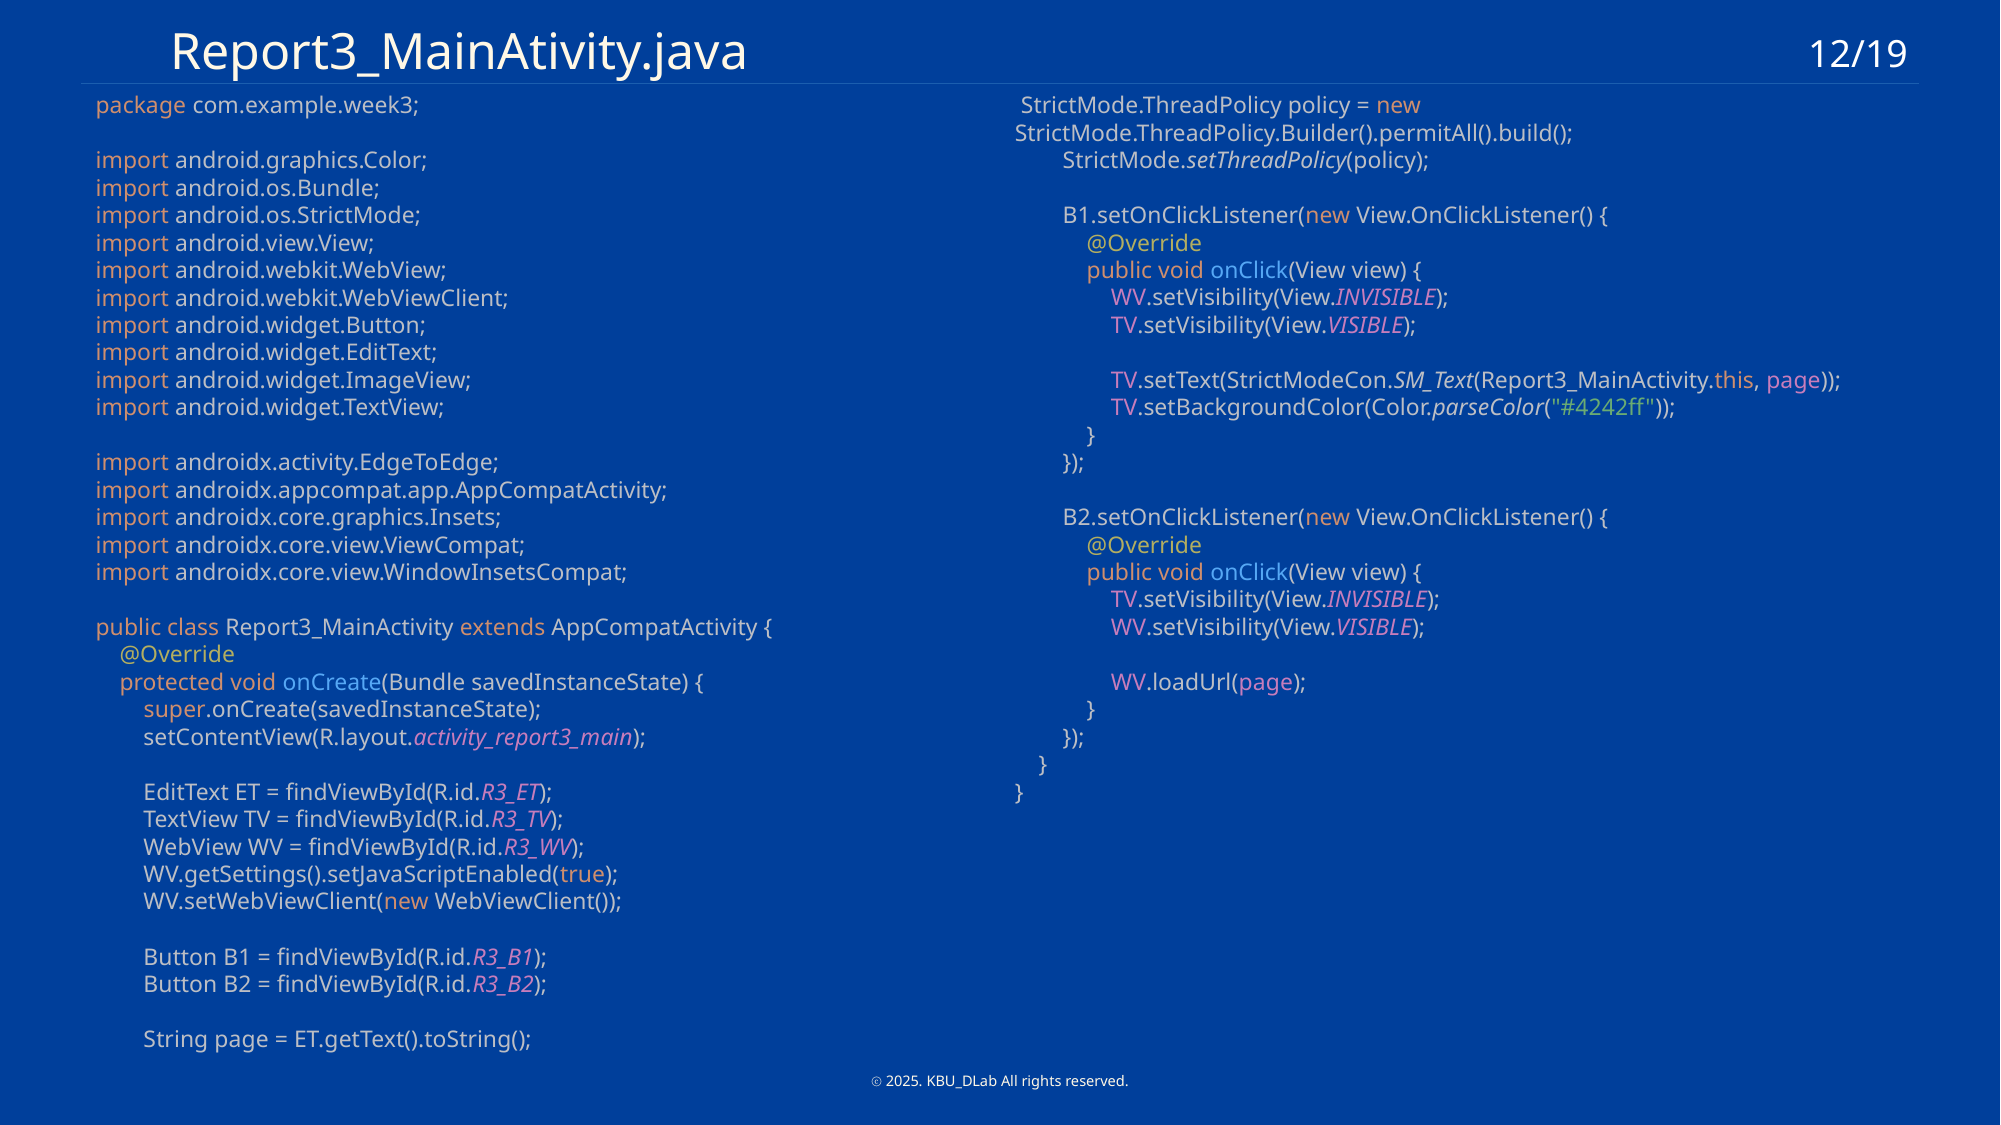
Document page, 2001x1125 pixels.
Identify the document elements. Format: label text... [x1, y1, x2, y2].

text_box StrictMode.ThreadPolicy policy = new StrictMode.ThreadPolicy.Builder().permitAll().build(); StrictMode.setThreadPolicy(policy); B1.setOnClickListener(new View.OnClickListener() { @Override public void onClick(View view) { WV.setVisibility(View.INVISIBLE); TV.setVisibility(View.VISIBLE); TV.setText(StrictModeCon.SM_Text(Report3_MainActivity.this, page)); TV.setBackgroundColor(Color.parseColor("#4242ff")); } }); B2.setOnClickListener(new View.OnClickListener() { @Override public void onClick(View view) { TV.setVisibility(View.INVISIBLE); WV.setVisibility(View.VISIBLE); WV.loadUrl(page); } }); } } [999, 84, 1919, 813]
text_box Report3_MainAtivity.java [155, 0, 764, 83]
text_box 12/19 [1793, 22, 1923, 83]
text_box package com.example.week3; import android.graphics.Color; import android.os.Bundle; import android.os.StrictMode; import android.view.View; import android.webkit.WebView; import android.webkit.WebViewClient; import android.widget.Button; import android.widget.EditText; import android.widget.ImageView; import android.widget.TextView; import androidx.activity.EdgeToEdge; import androidx.appcompat.app.AppCompatActivity; import androidx.core.graphics.Insets; import androidx.core.view.ViewCompat; import androidx.core.view.WindowInsetsCompat; public class Report3_MainActivity extends AppCompatActivity { @Override protected void onCreate(Bundle savedInstanceState) { super.onCreate(savedInstanceState); setContentView(R.layout.activity_report3_main); EditText ET = findViewById(R.id.R3_ET); TextView TV = findViewById(R.id.R3_TV); WebView WV = findViewById(R.id.R3_WV); WV.getSettings().setJavaScriptEnabled(true); WV.setWebViewClient(new WebViewClient()); Button B1 = findViewById(R.id.R3_B1); Button B2 = findViewById(R.id.R3_B2); String page = ET.getText().toString(); [80, 84, 1000, 1120]
